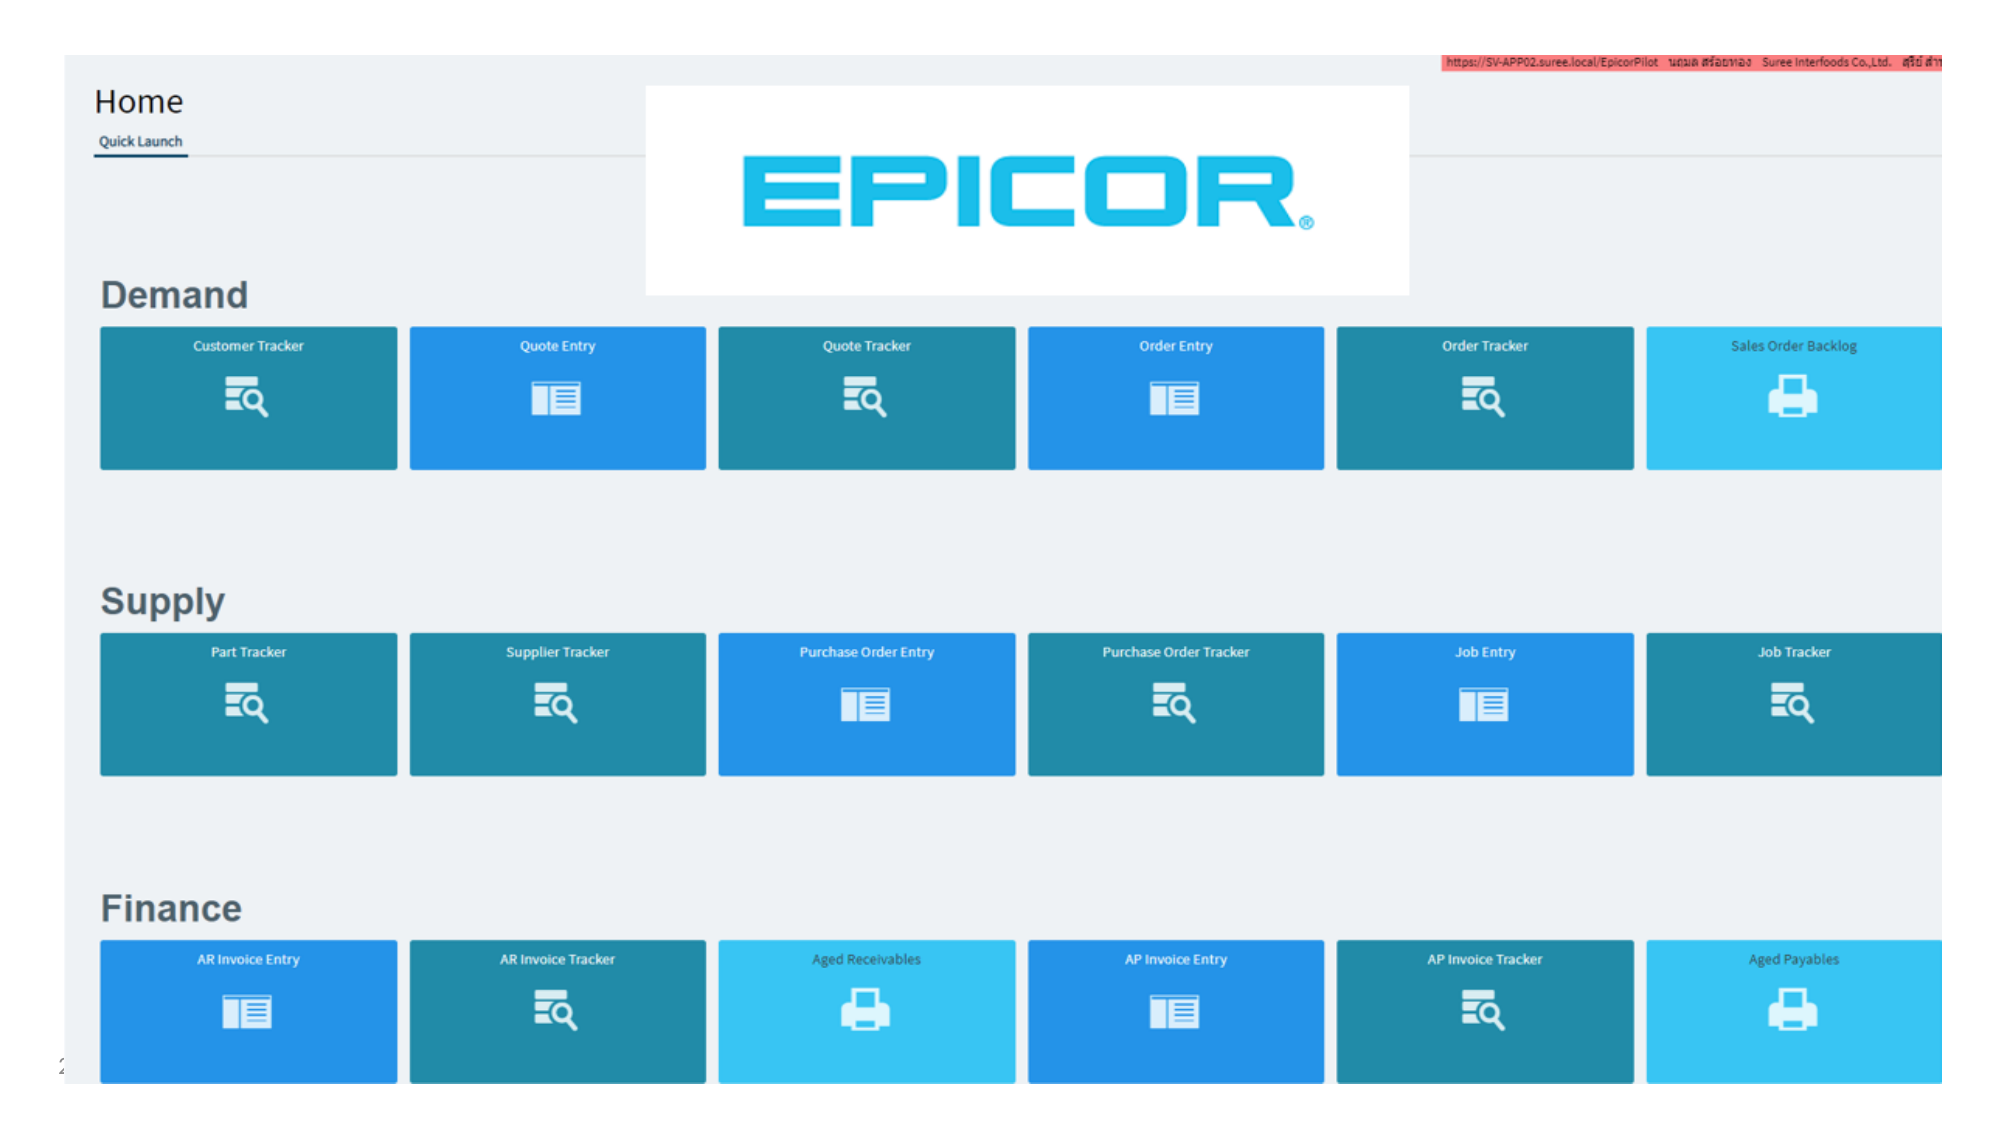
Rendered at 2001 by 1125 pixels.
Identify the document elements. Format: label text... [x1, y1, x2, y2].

picture [64, 55, 1942, 1084]
slide_number 2 [43, 1035, 494, 1096]
